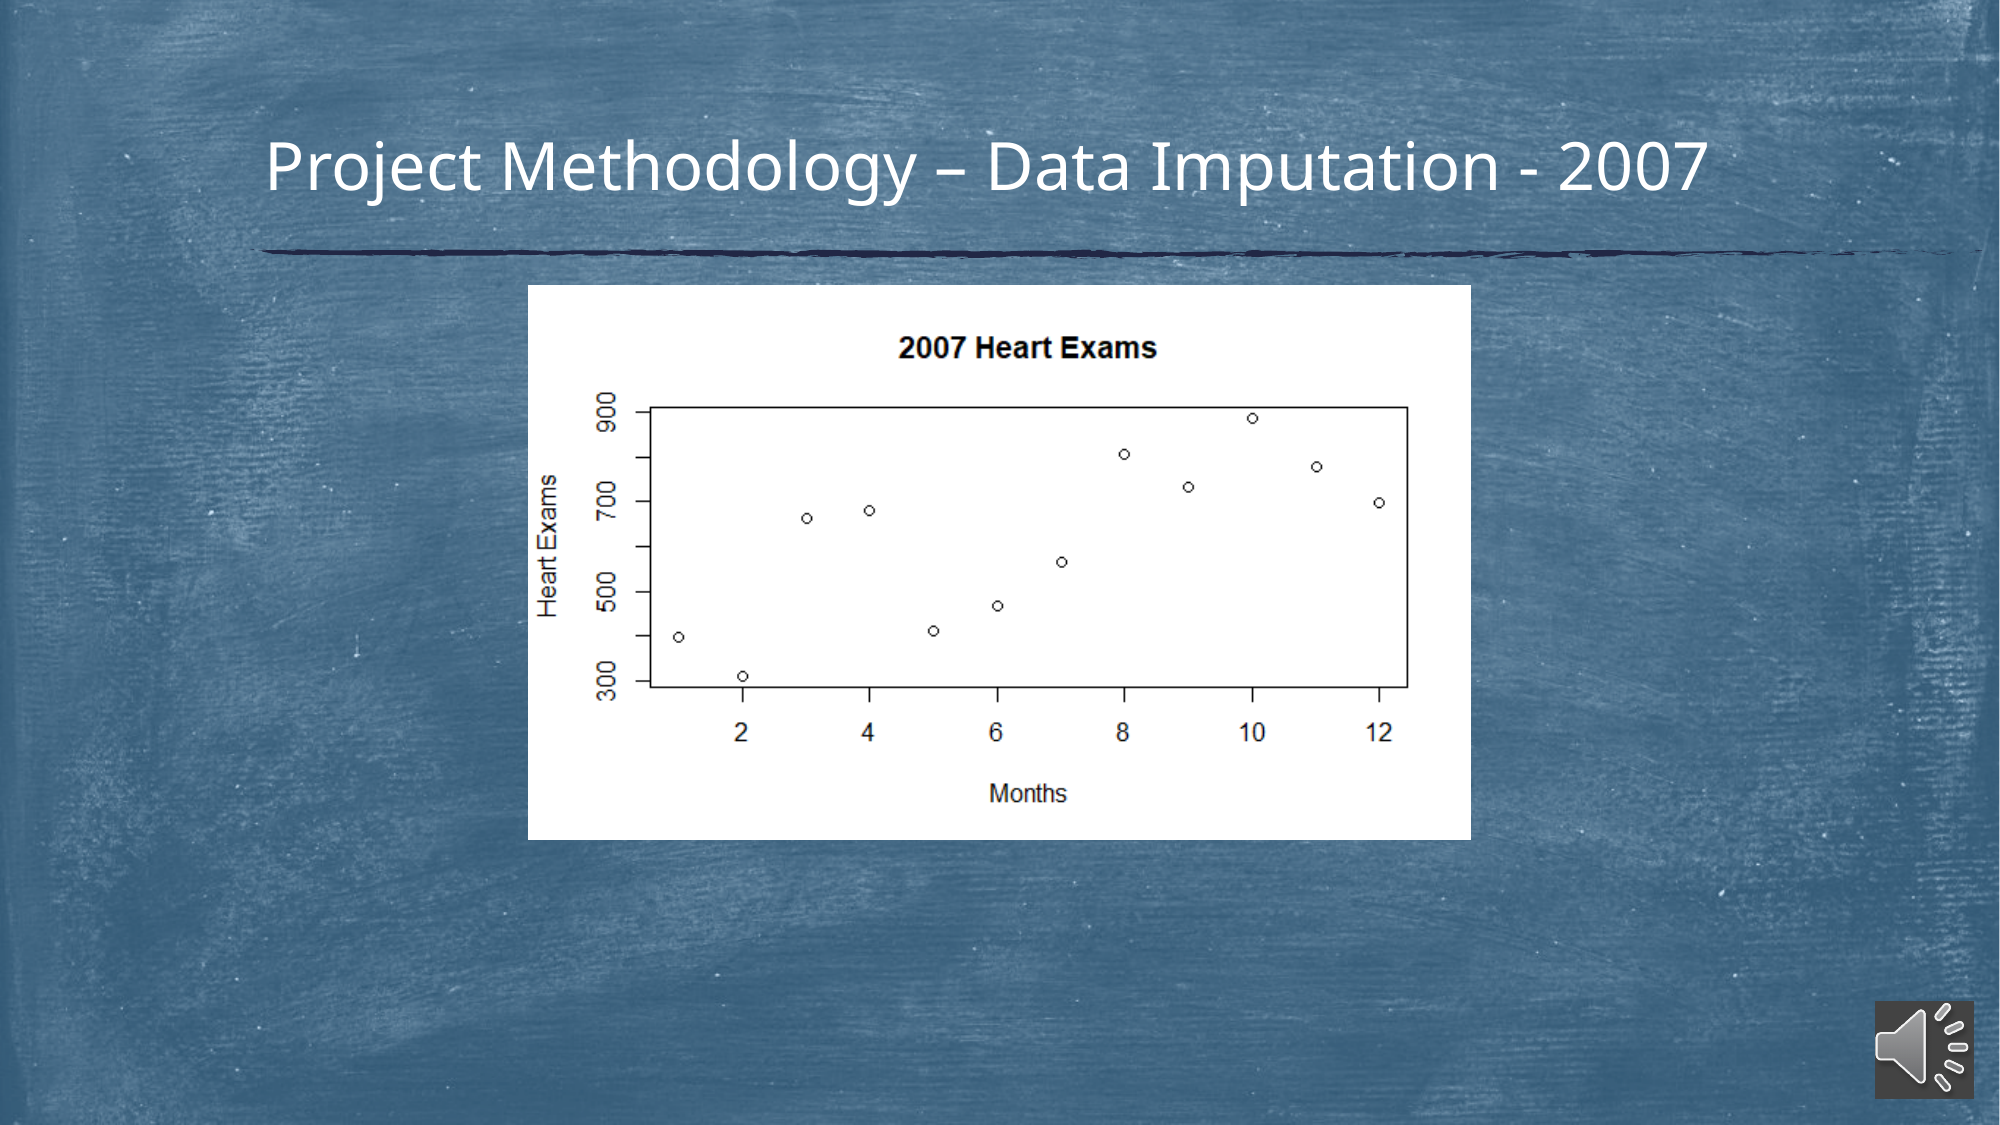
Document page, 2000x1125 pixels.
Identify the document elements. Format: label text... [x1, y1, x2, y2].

picture [528, 285, 1471, 840]
title Project Methodology – Data Imputation - 2007 [249, 45, 1750, 213]
picture [1875, 1000, 1974, 1100]
